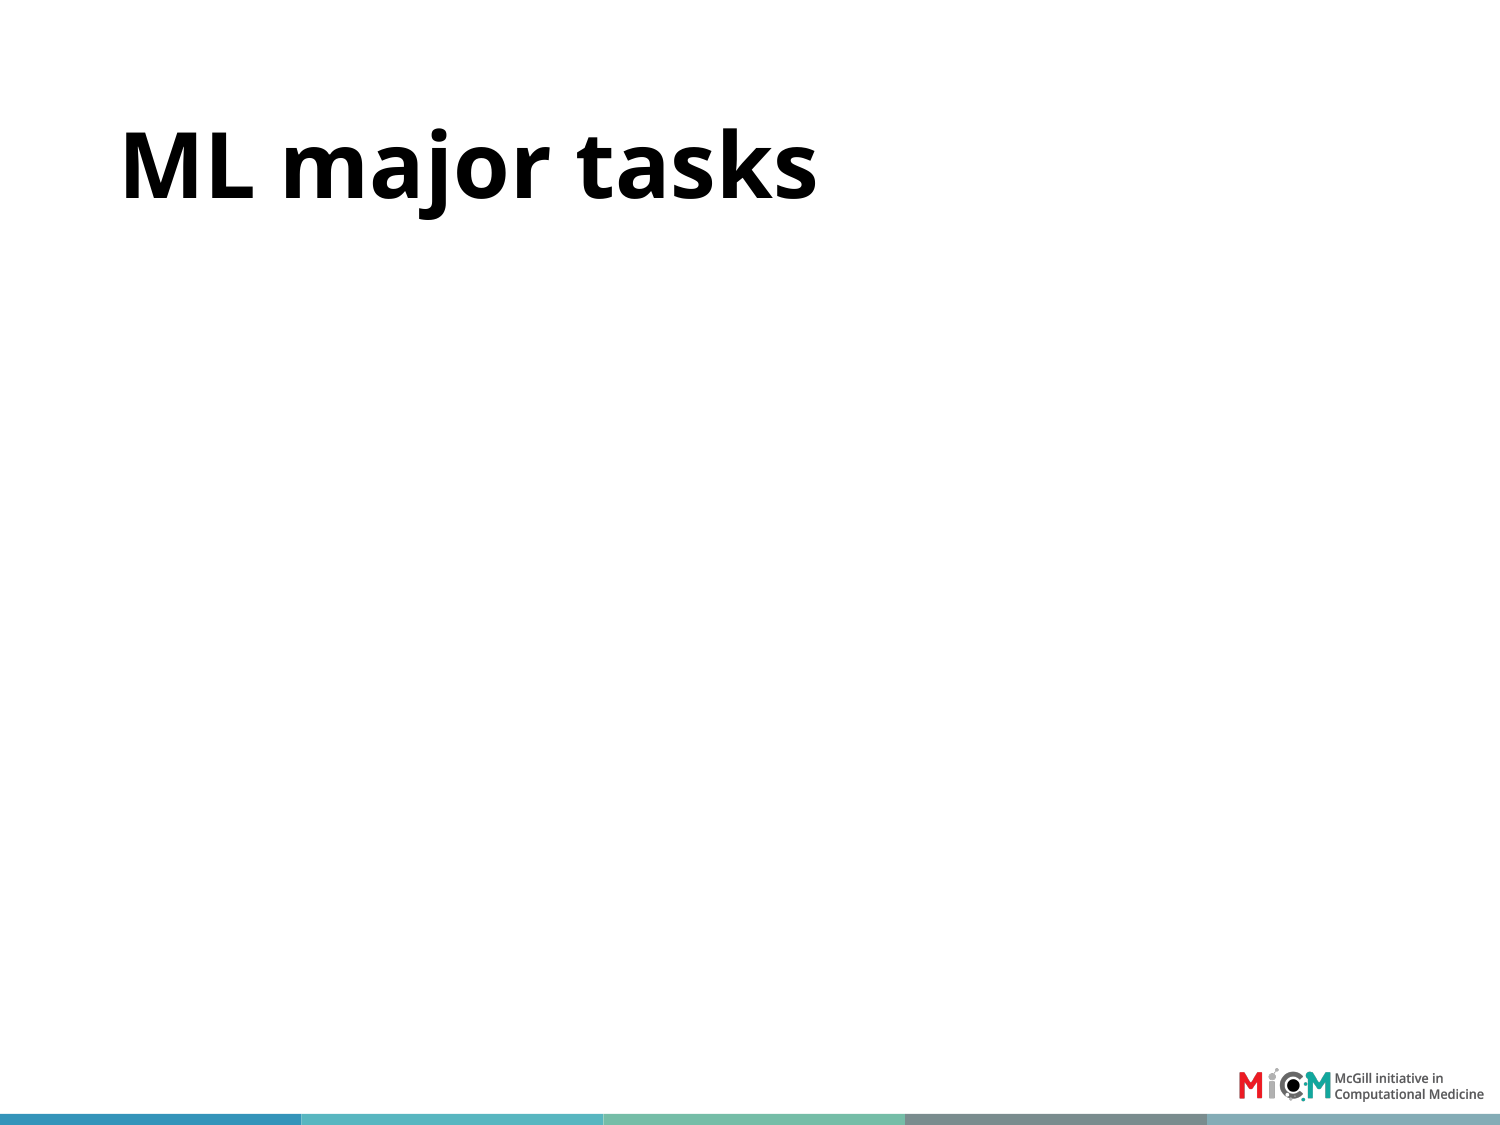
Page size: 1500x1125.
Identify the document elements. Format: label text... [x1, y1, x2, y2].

title ML major tasks [103, 59, 1397, 278]
picture [1211, 1051, 1500, 1122]
